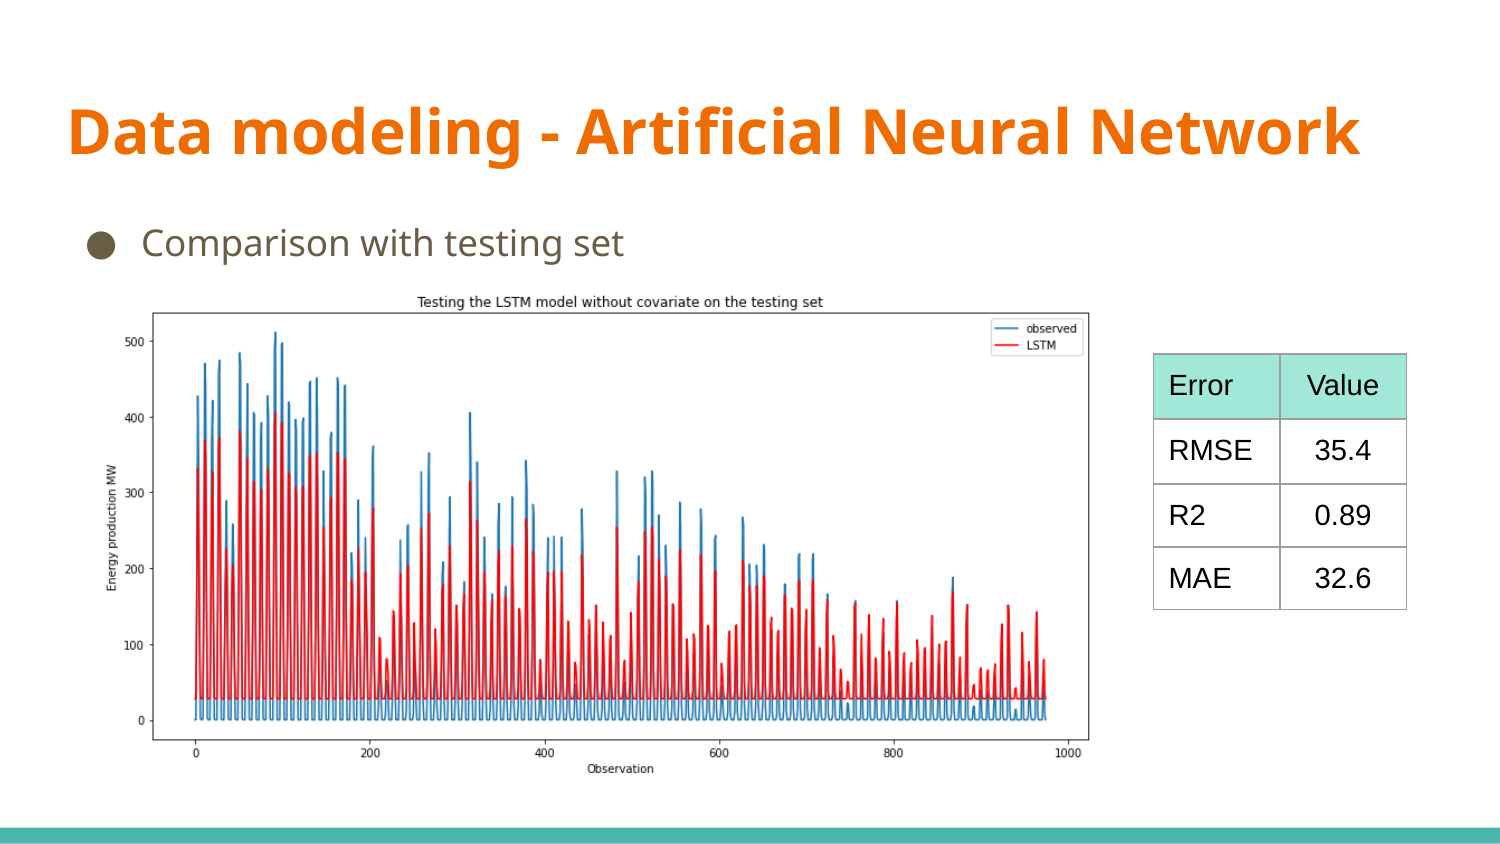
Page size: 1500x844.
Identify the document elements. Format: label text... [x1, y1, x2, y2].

table_header Error [1154, 355, 1279, 418]
picture [100, 288, 1097, 782]
list Comparison with testing set [51, 203, 758, 746]
table_header Value [1281, 355, 1406, 418]
title Data modeling - Artificial Neural Network [51, 72, 1449, 189]
table_cell R2 [1154, 485, 1279, 546]
table_cell 35.4 [1281, 420, 1406, 483]
table_cell 0.89 [1281, 485, 1406, 546]
table_cell RMSE [1154, 420, 1279, 483]
table_cell 32.6 [1281, 548, 1406, 609]
table_cell MAE [1154, 548, 1279, 609]
